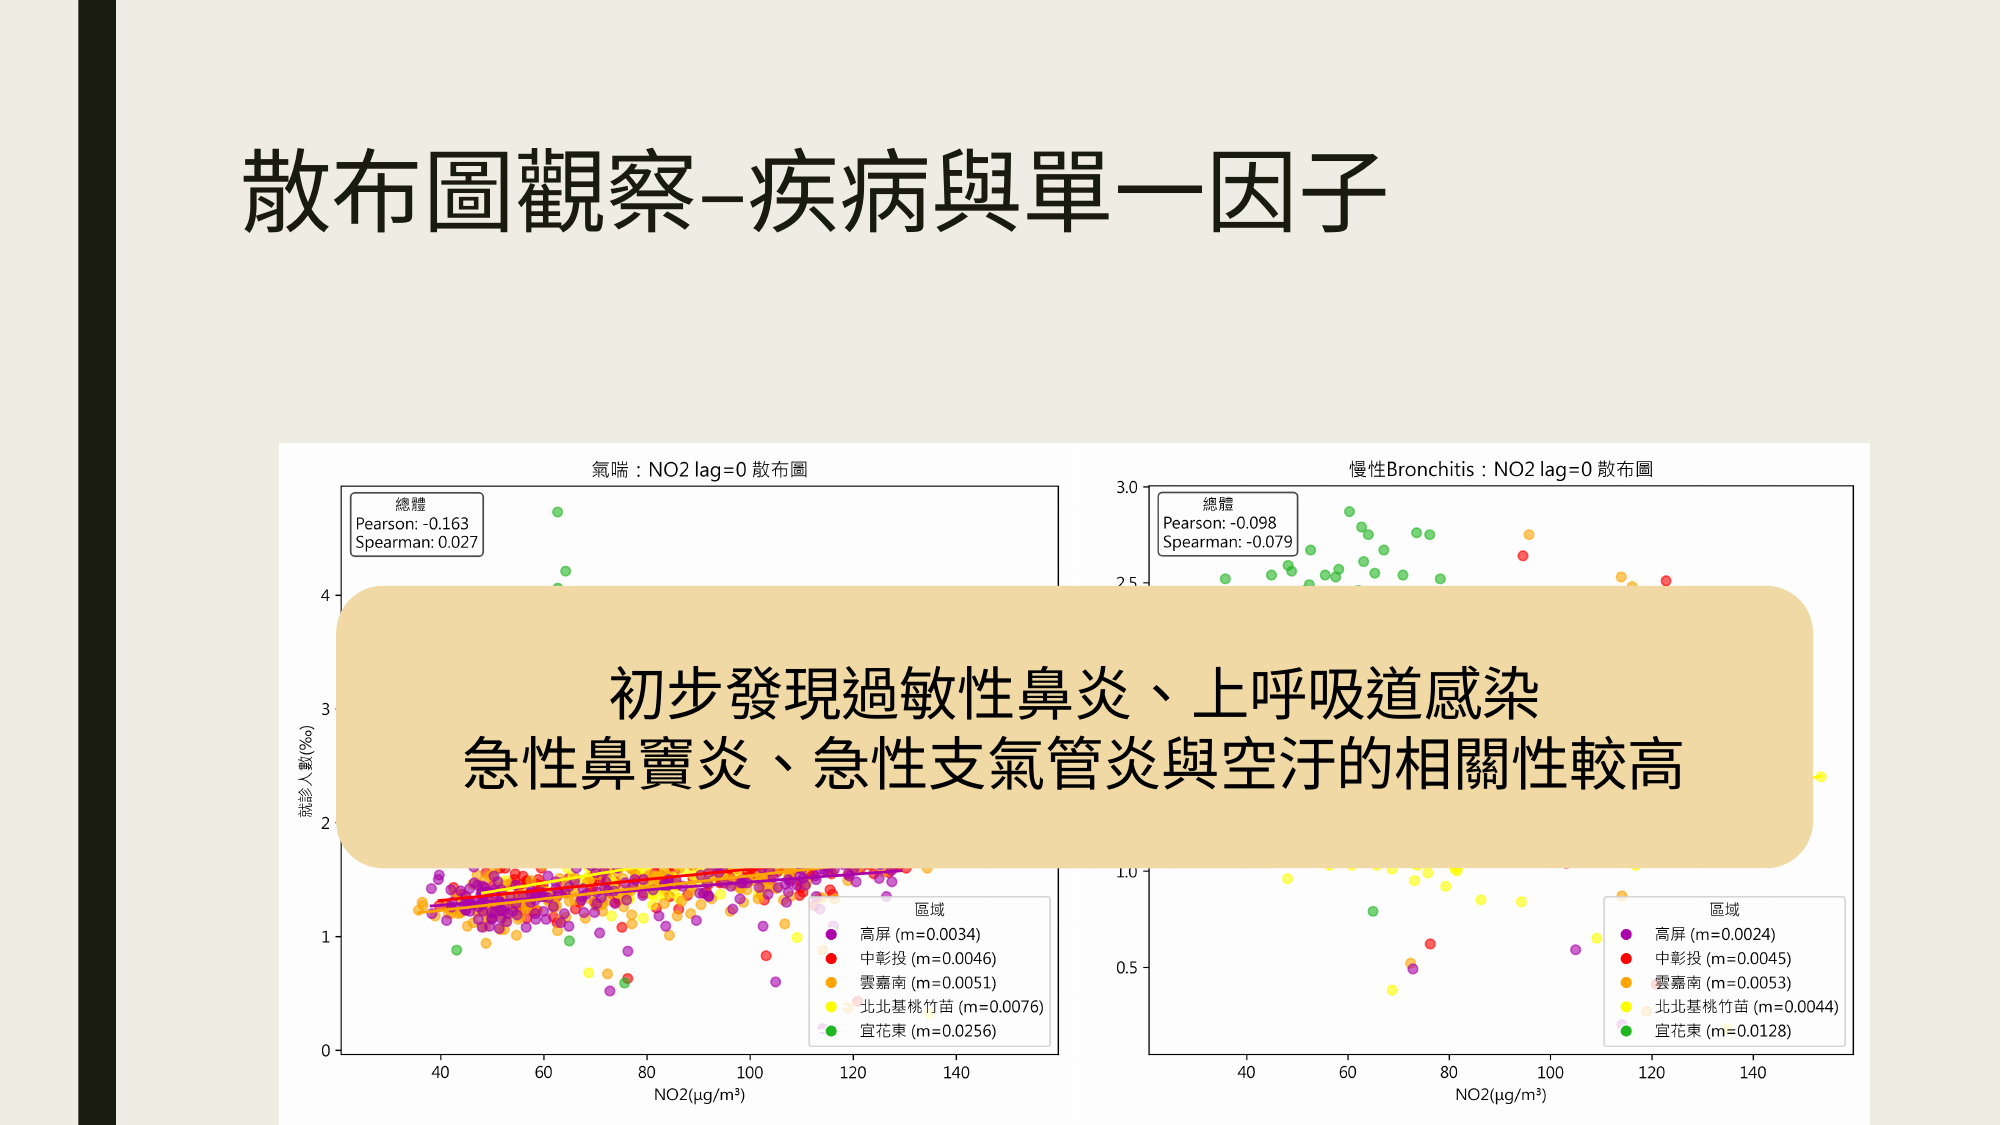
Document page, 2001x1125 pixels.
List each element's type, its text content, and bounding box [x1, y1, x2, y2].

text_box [279, 443, 1870, 1125]
title 散布圖觀察–疾病與單一因子 [225, 112, 1925, 280]
